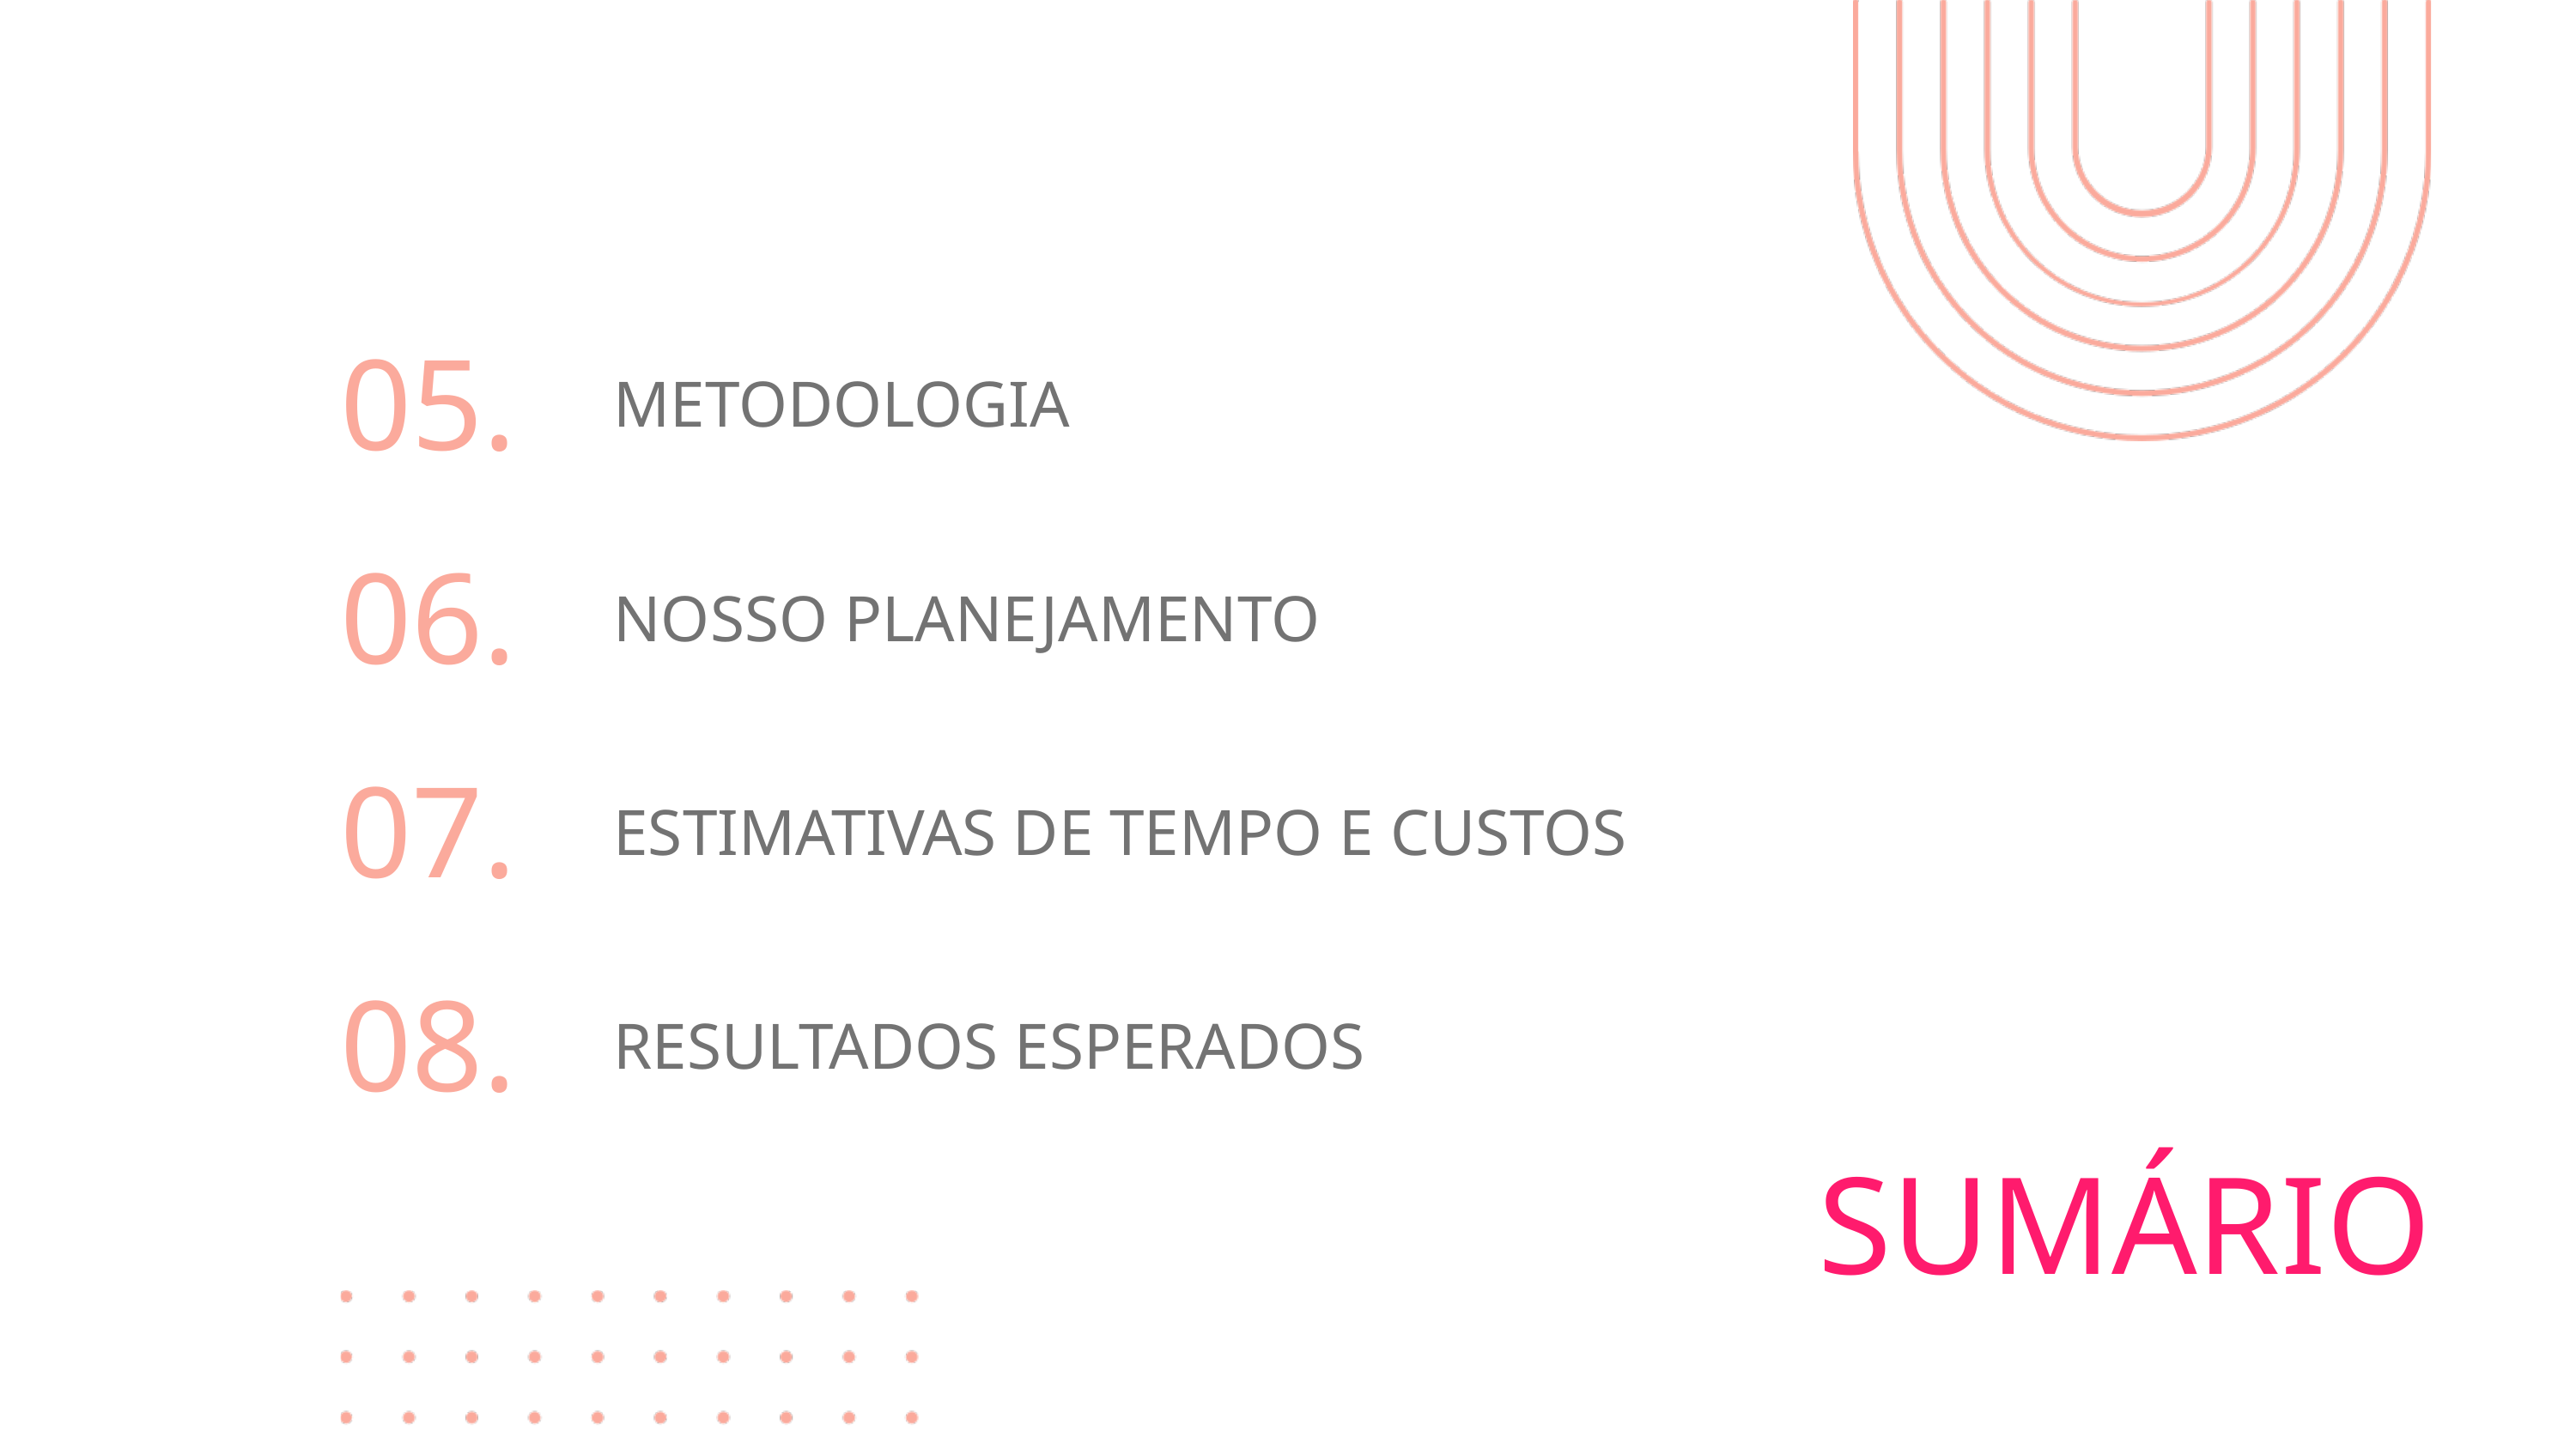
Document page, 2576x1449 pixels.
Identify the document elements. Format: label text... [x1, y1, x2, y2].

text_box 06. [340, 551, 614, 690]
text_box RESULTADOS ESPERADOS [613, 1012, 1724, 1082]
text_box METODOLOGIA [613, 370, 1561, 440]
text_box SUMÁRIO [1656, 1153, 2432, 1301]
text_box 05. [340, 336, 614, 476]
text_box 08. [340, 979, 614, 1117]
text_box NOSSO PLANEJAMENTO [613, 585, 1561, 654]
text_box 07. [340, 765, 614, 904]
text_box ESTIMATIVAS DE TEMPO E CUSTOS [613, 798, 1724, 868]
text_box [340, 1290, 919, 1449]
text_box [1853, 0, 2432, 441]
